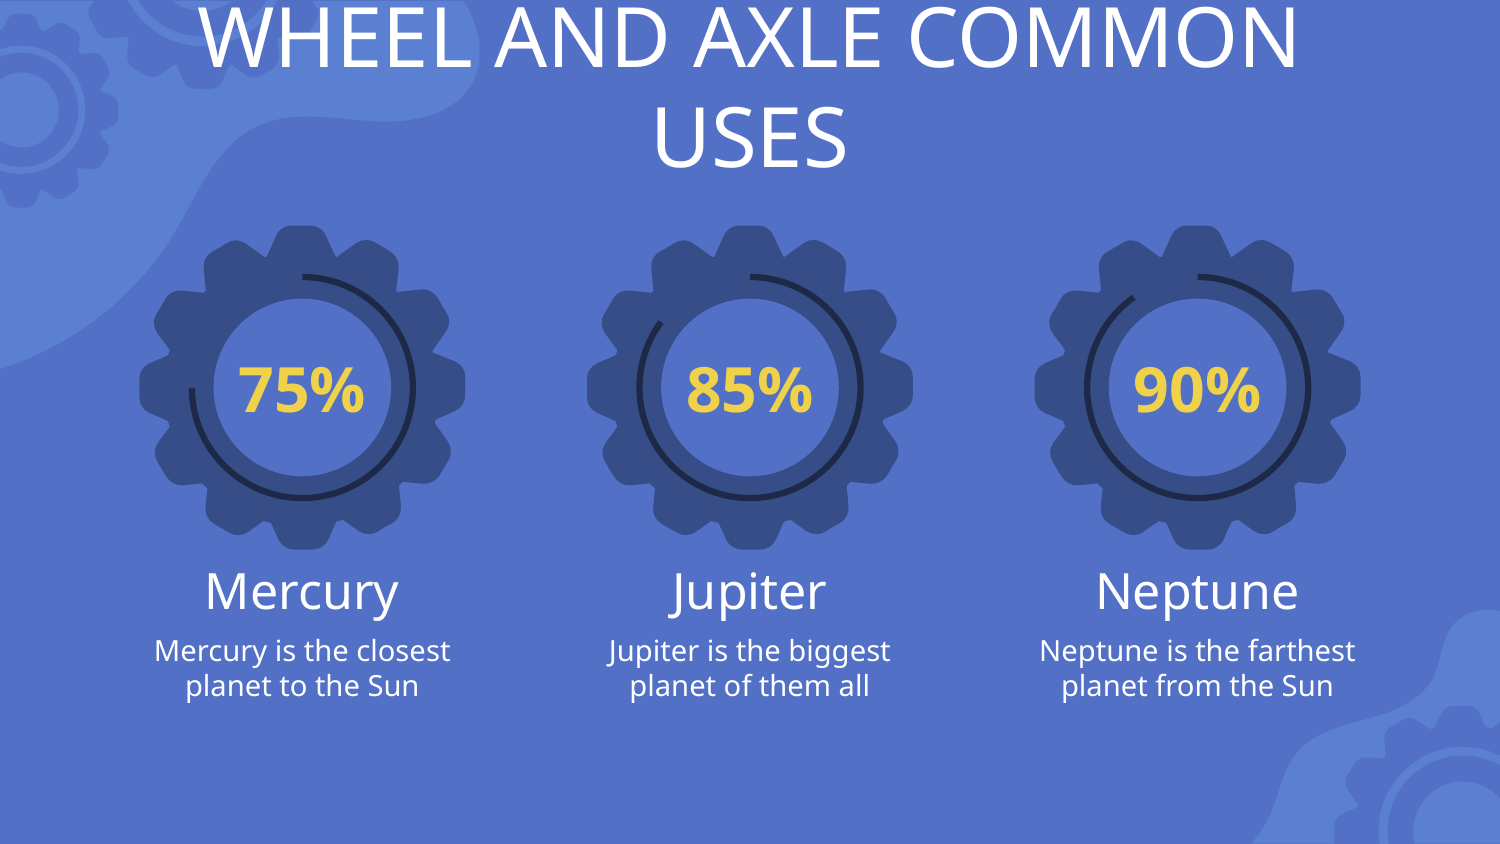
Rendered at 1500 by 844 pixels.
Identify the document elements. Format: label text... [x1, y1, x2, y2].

title Neptune [1013, 561, 1382, 617]
title WHEEL AND AXLE COMMON USES [118, 88, 1382, 200]
subtitle Jupiter is the biggest planet of them all [565, 617, 935, 700]
title Jupiter [565, 561, 935, 617]
title Mercury [118, 561, 487, 617]
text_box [1034, 225, 1361, 550]
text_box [586, 225, 914, 550]
subtitle Mercury is the closest planet to the Sun [118, 617, 487, 700]
subtitle Neptune is the farthest planet from the Sun [1013, 617, 1382, 700]
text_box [139, 225, 466, 550]
